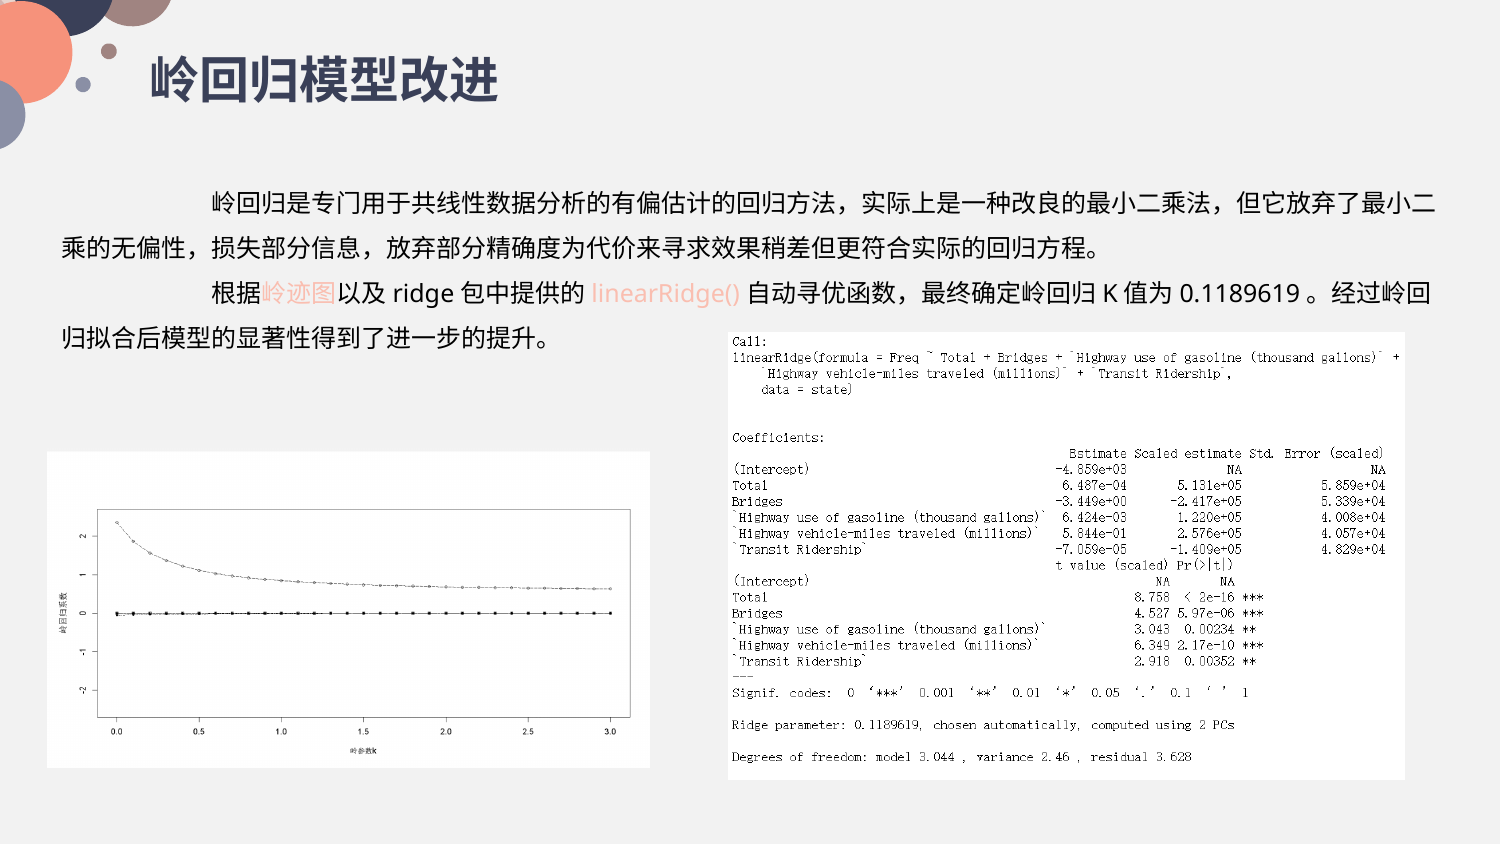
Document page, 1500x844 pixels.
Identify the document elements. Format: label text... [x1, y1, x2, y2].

text_box 岭回归是专门用于共线性数据分析的有偏估计的回归方法，实际上是一种改良的最小二乘法，但它放弃了最小二乘的无偏性，损失部分信息，放弃部分精确度为代价来寻求效果稍差但更符合实际的回归方程。 根据岭迹图以及ridge包中提供的linearRidge()自动寻优函数，最终确定岭回归K值为0.1189619。经过岭回归拟合后模型的显著性得到了进一步的提升。 [47, 165, 1453, 367]
text_box 岭回归模型改进 [134, 41, 515, 117]
picture [728, 332, 1405, 780]
picture [46, 448, 650, 768]
